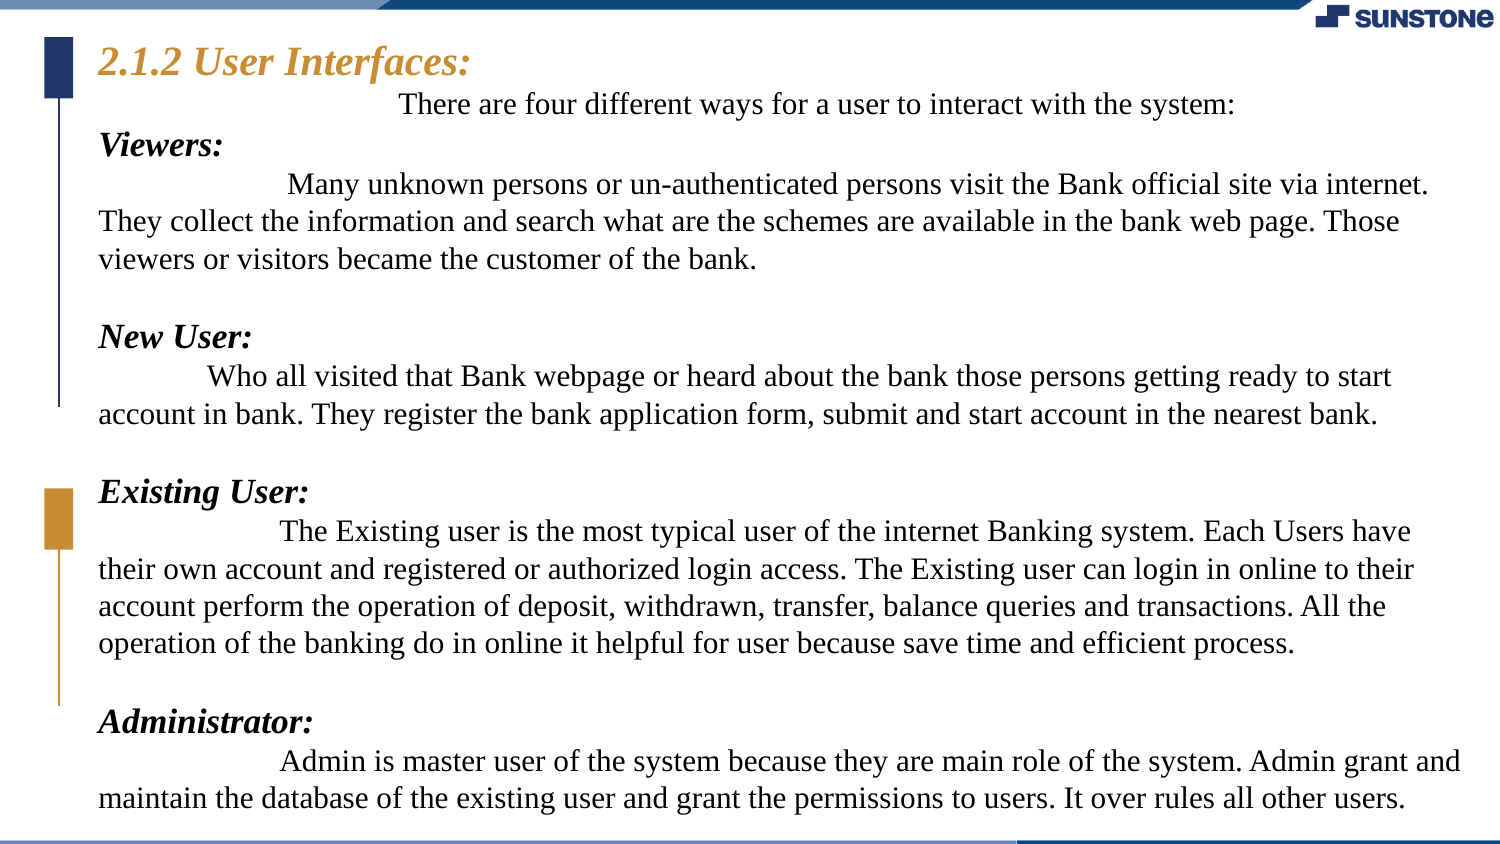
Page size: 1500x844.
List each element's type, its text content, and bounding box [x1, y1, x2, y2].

text_box 2.1.2 User Interfaces: There are four different ways for a user to interact with the system: Viewers: Many unknown persons or un-authenticated persons visit the Bank official site via internet. They collect the information and search what are the schemes are available in the bank web page. Those viewers or visitors became the customer of the bank. New User: Who all visited that Bank webpage or heard about the bank those persons getting ready to start account in bank. They register the bank application form, submit and start account in the nearest bank. Existing User: The Existing user is the most typical user of the internet Banking system. Each Users have their own account and registered or authorized login access. The Existing user can login in online to their account perform the operation of deposit, withdrawn, transfer, balance queries and transactions. All the operation of the banking do in online it helpful for user because save time and efficient process. Administrator: Admin is master user of the system because they are main role of the system. Admin grant and maintain the database of the existing user and grant the permissions to users. It over rules all other users. [83, 18, 1484, 844]
picture [0, 0, 1500, 844]
